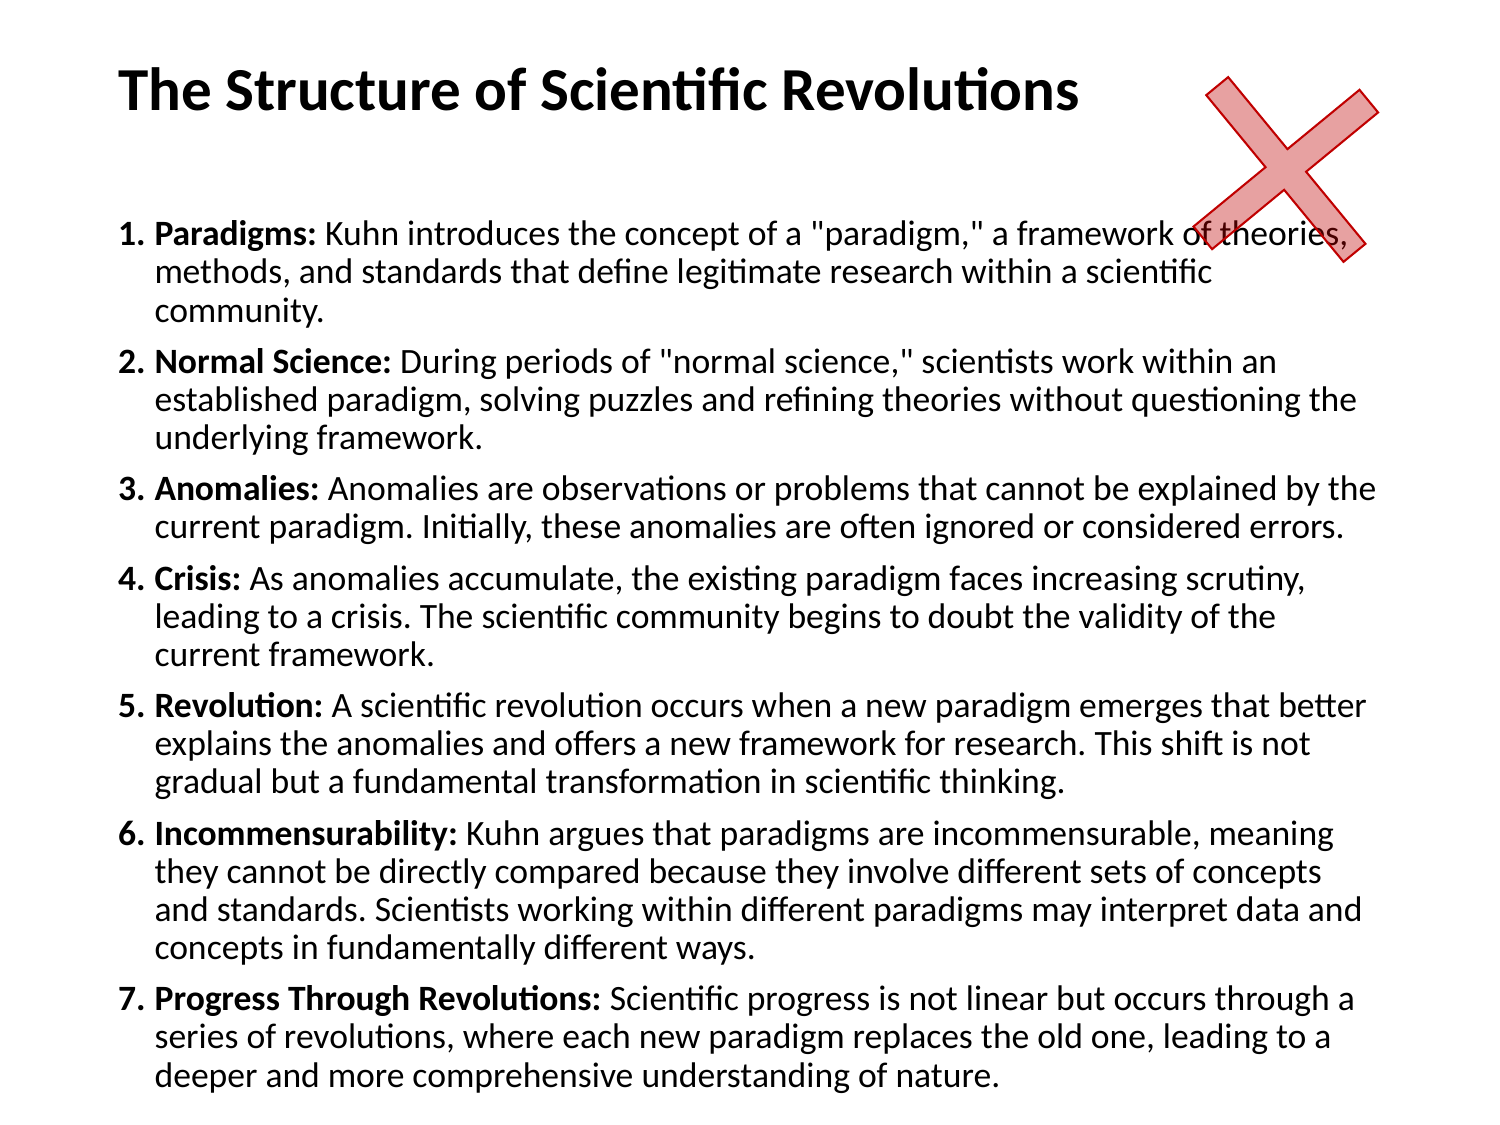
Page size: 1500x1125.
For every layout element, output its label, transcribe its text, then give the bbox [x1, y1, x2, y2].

text_box [1192, 75, 1380, 264]
list The Structure of Scientific Revolutions Paradigms: Kuhn introduces the concept of a "paradigm," a framework of theories, methods, and standards that define legitimate research within a scientific community. Normal Science: During periods of "normal science," scientists work within an established paradigm, solving puzzles and refining theories without questioning the underlying framework. Anomalies: Anomalies are observations or problems that cannot be explained by the current paradigm. Initially, these anomalies are often ignored or considered errors. Crisis: As anomalies accumulate, the existing paradigm faces increasing scrutiny, leading to a crisis. The scientific community begins to doubt the validity of the current framework. Revolution: A scientific revolution occurs when a new paradigm emerges that better explains the anomalies and offers a new framework for research. This shift is not gradual but a fundamental transformation in scientific thinking. Incommensurability: Kuhn argues that paradigms are incommensurable, meaning they cannot be directly compared because they involve different sets of concepts and standards. Scientists working within different paradigms may interpret data and concepts in fundamentally different ways. Progress Through Revolutions: Scientific progress is not linear but occurs through a series of revolutions, where each new paradigm replaces the old one, leading to a deeper and more comprehensive understanding of nature. [103, 50, 1397, 1125]
